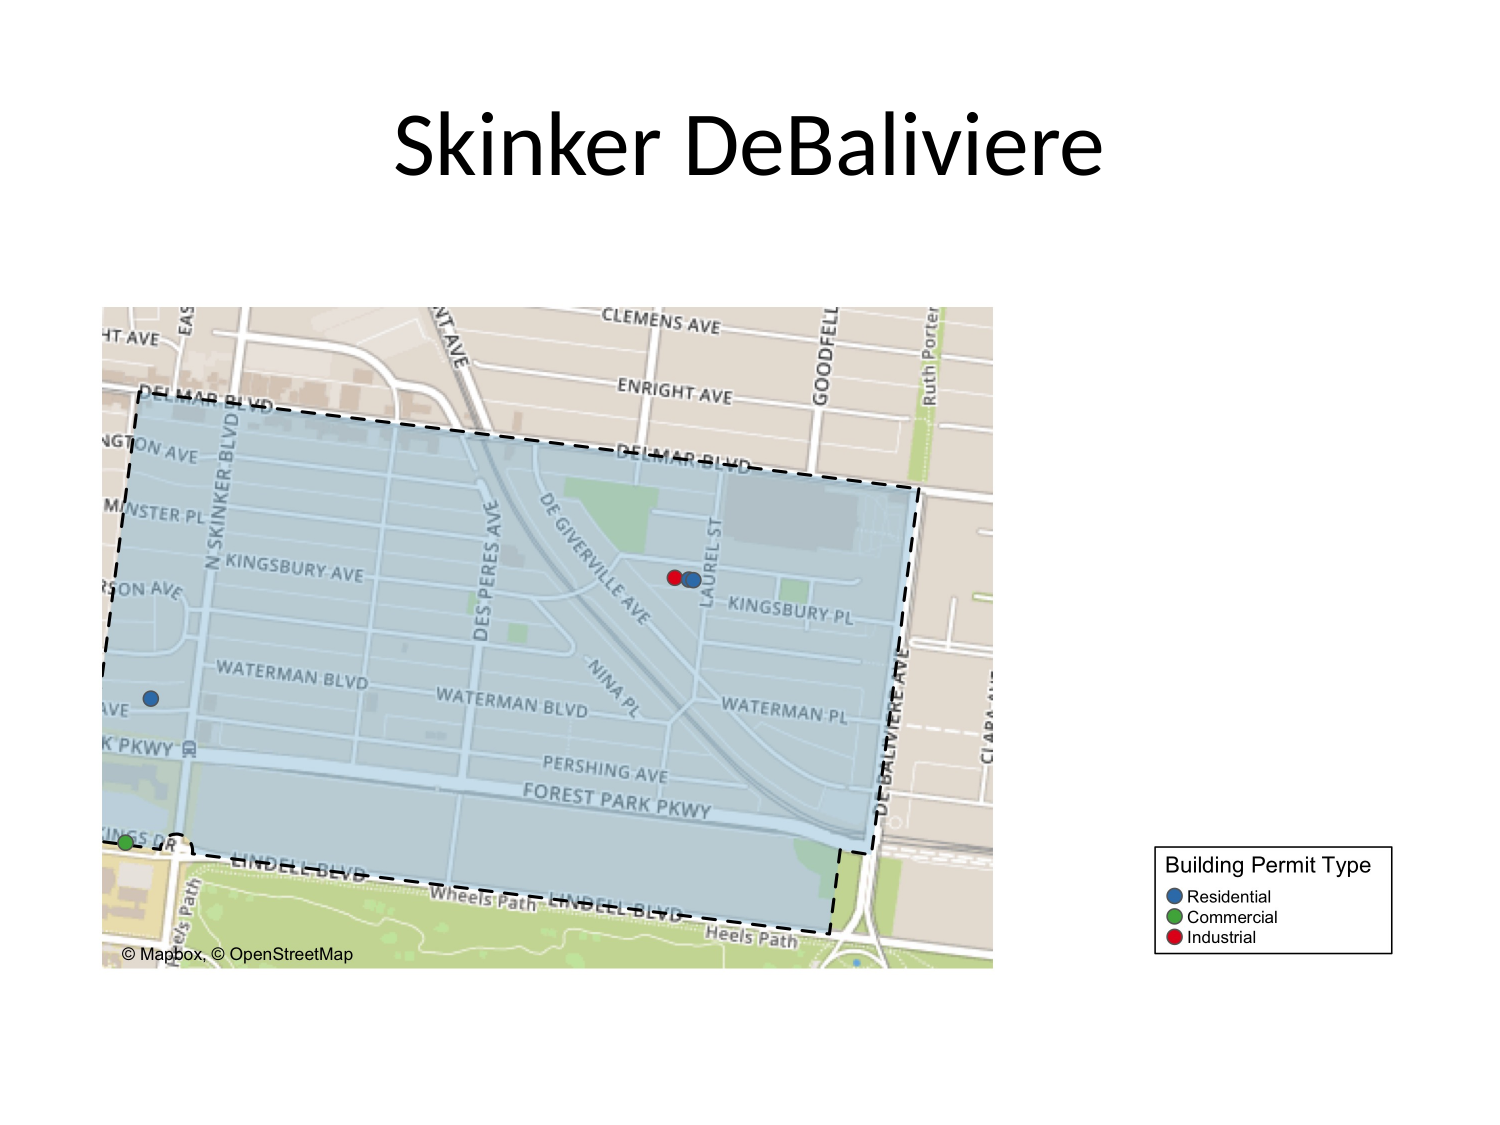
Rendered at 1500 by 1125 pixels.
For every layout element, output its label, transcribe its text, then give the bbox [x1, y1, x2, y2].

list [74, 262, 1426, 1013]
title Skinker DeBaliviere [75, 45, 1425, 233]
